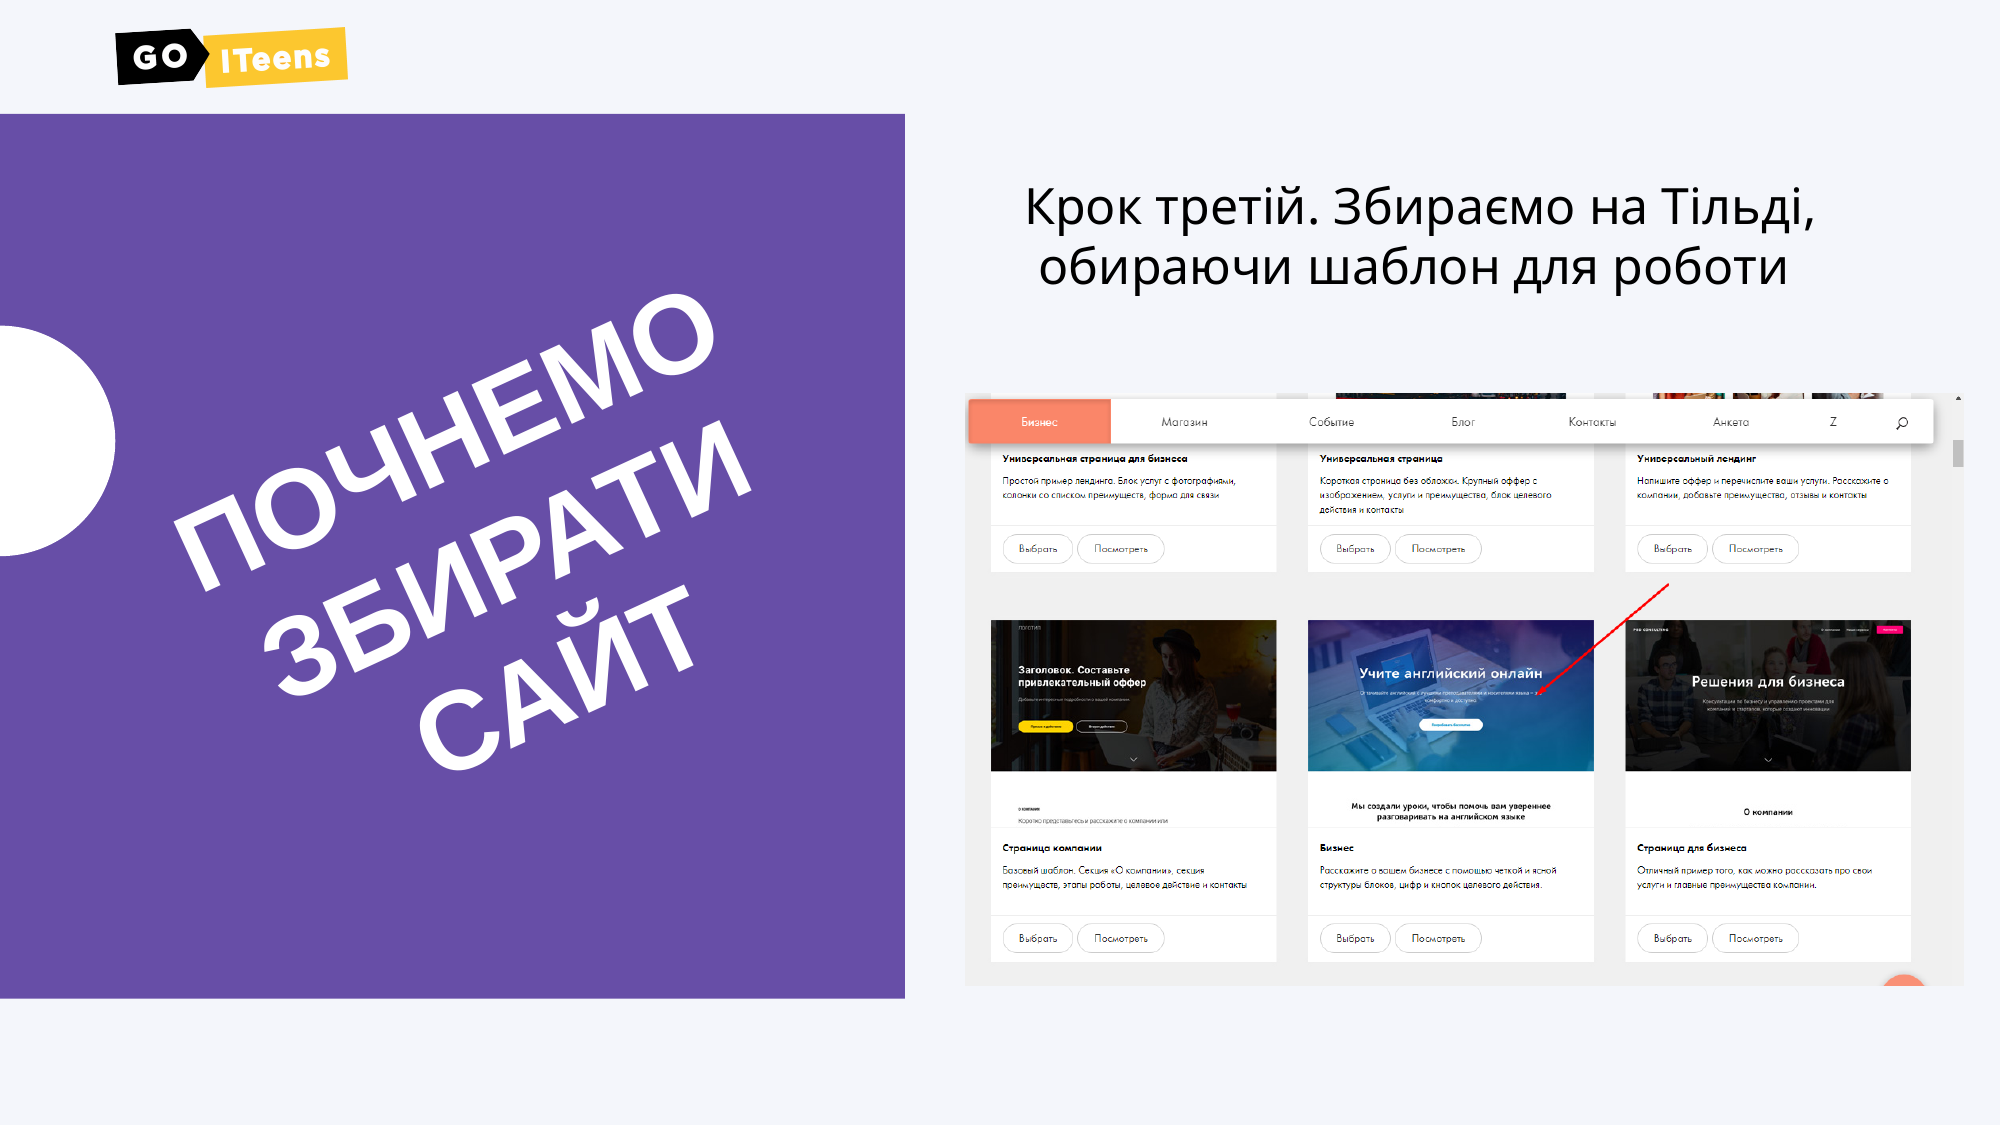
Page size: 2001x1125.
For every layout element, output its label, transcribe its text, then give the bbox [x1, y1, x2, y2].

picture [964, 393, 1965, 986]
text_box ПОЧНЕМО ЗБИРАТИ САЙТ [105, 222, 788, 645]
text_box Крок третій. Збираємо на Тільді, обираючи шаблон для роботи [964, 167, 1877, 303]
picture [115, 27, 348, 88]
